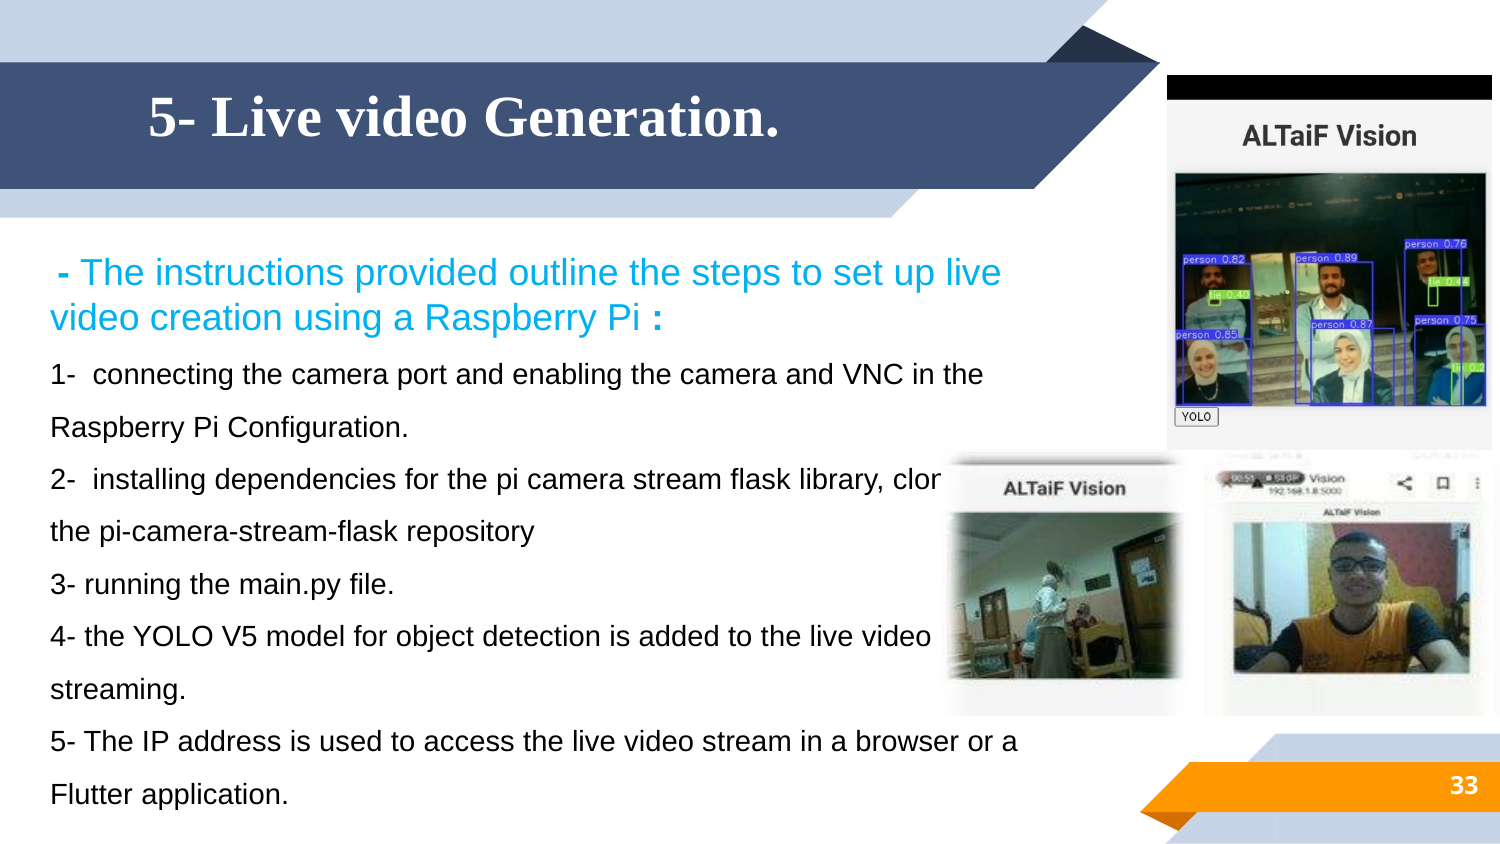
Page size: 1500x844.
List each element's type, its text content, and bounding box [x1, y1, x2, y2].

slide_number 33 [1249, 760, 1494, 813]
title 5- Live video Generation. [133, 86, 997, 190]
picture [941, 75, 1500, 716]
text_box - The instructions provided outline the steps to set up live video creation using a Raspberry Pi : 1- connecting the camera port and enabling the camera and VNC in the Raspberry Pi Configuration. 2- installing dependencies for the pi camera stream flask library, cloning the pi-camera-stream-flask repository 3- running the main.py file. 4- the YOLO V5 model for object detection is added to the live video streaming. 5- The IP address is used to access the live video stream in a browser or a Flutter application. [35, 240, 1044, 813]
